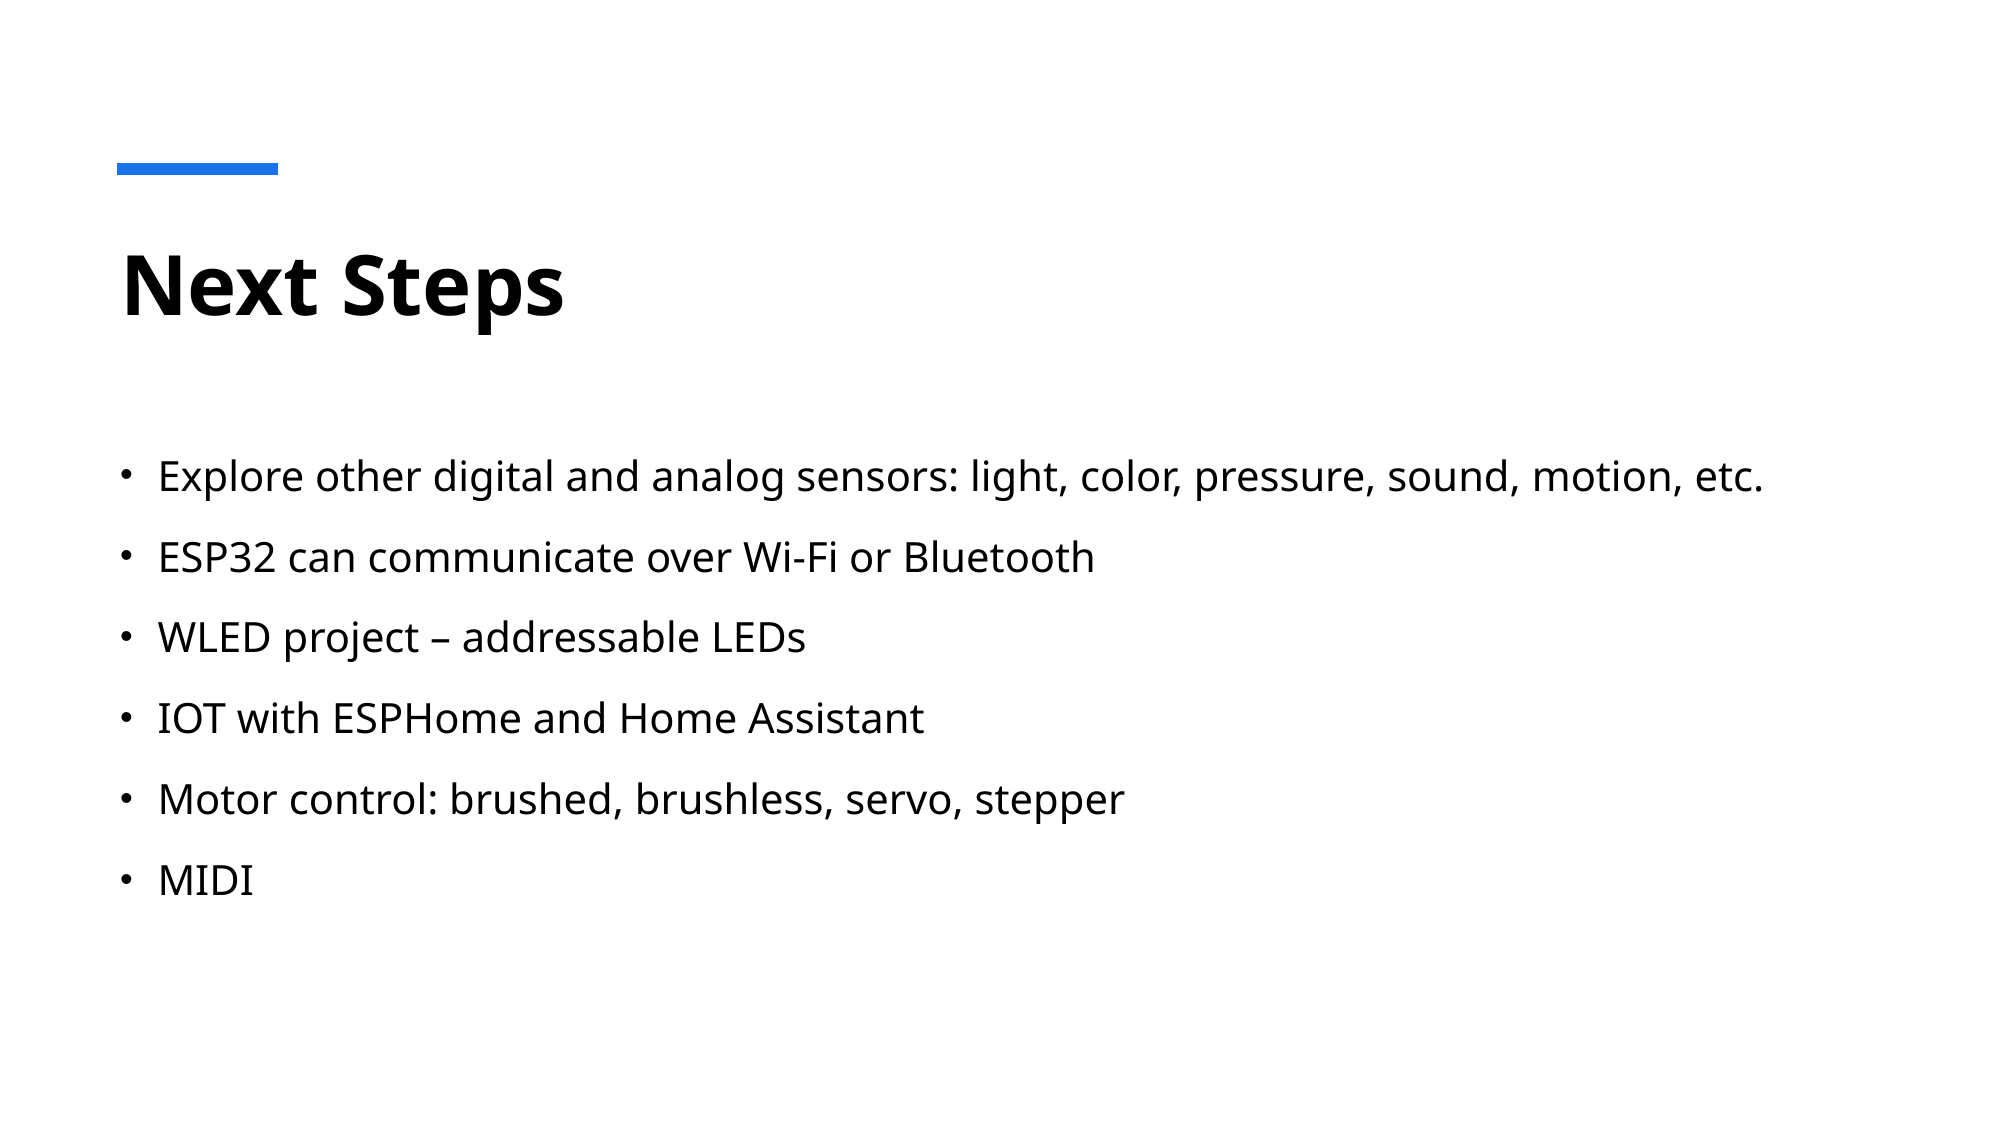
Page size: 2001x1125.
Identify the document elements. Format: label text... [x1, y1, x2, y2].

title Next Steps [105, 224, 1892, 405]
list Explore other digital and analog sensors: light, color, pressure, sound, motion, etc. ESP32 can communicate over Wi-Fi or Bluetooth WLED project – addressable LEDs IOT with ESPHome and Home Assistant Motor control: brushed, brushless, servo, stepper MIDI [105, 431, 1892, 1017]
